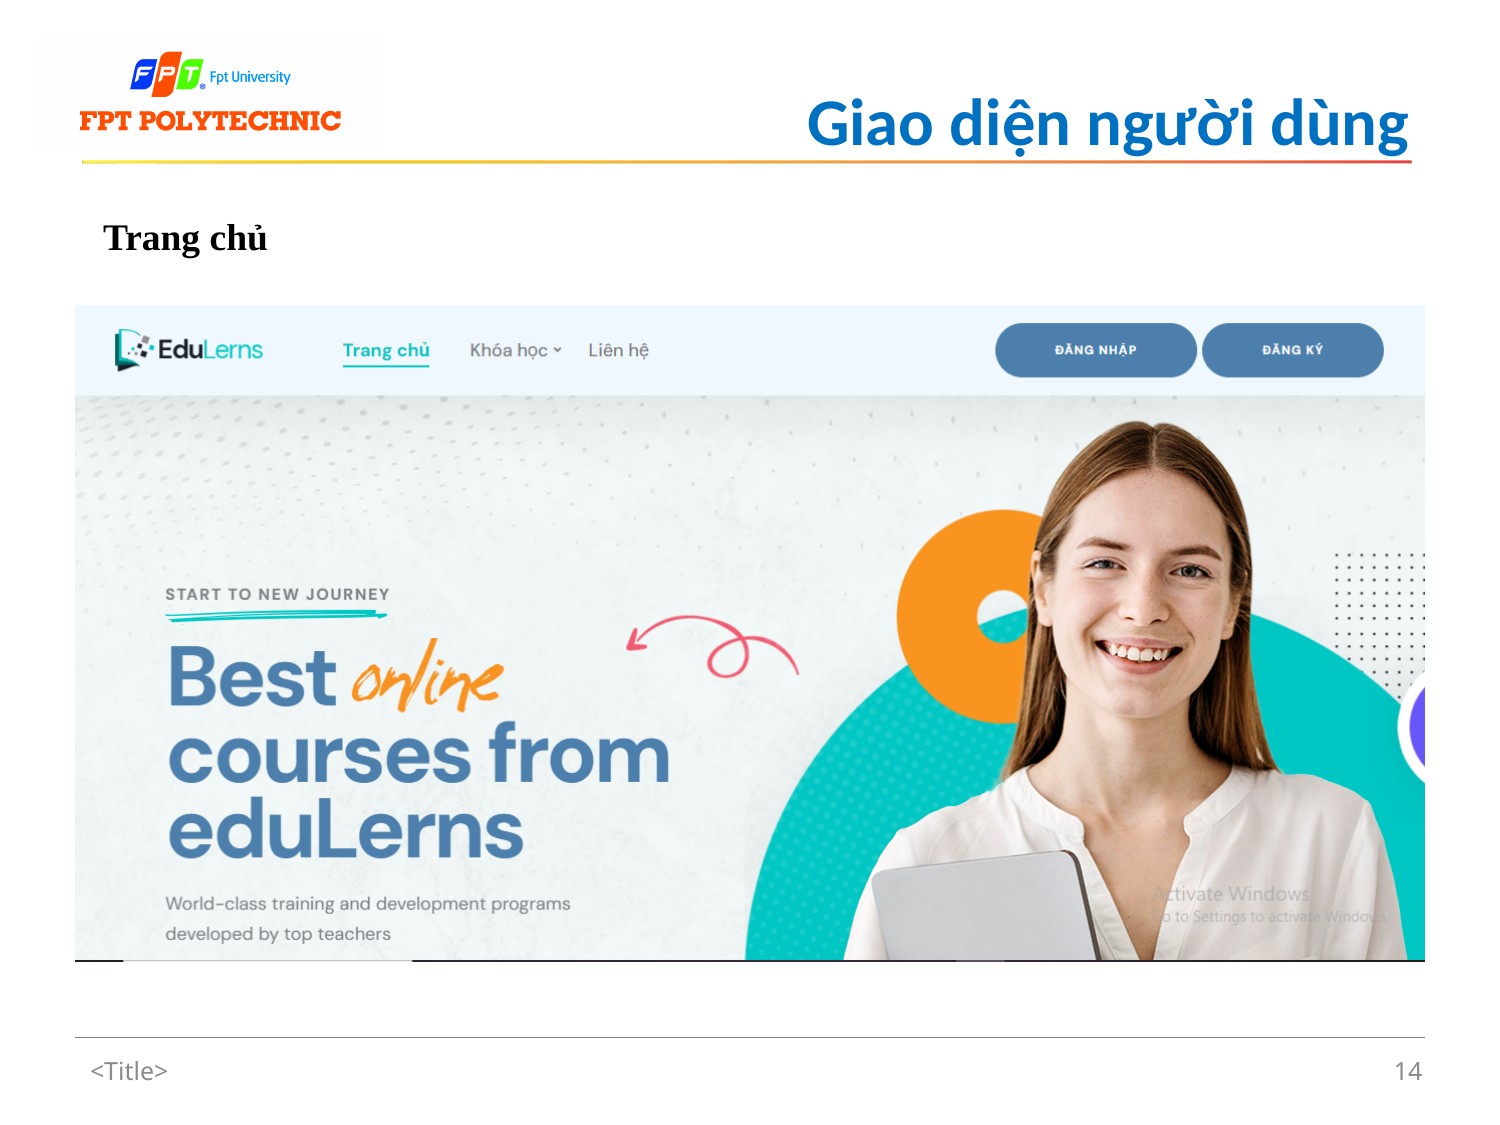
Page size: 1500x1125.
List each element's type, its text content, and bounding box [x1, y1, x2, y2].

title Giao diện người dùng [74, 24, 1426, 213]
footer <Title> [75, 1040, 1075, 1100]
text_box Trang chủ [88, 206, 284, 266]
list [74, 305, 1426, 962]
picture [0, 0, 1500, 288]
slide_number 14 [1087, 1042, 1438, 1103]
